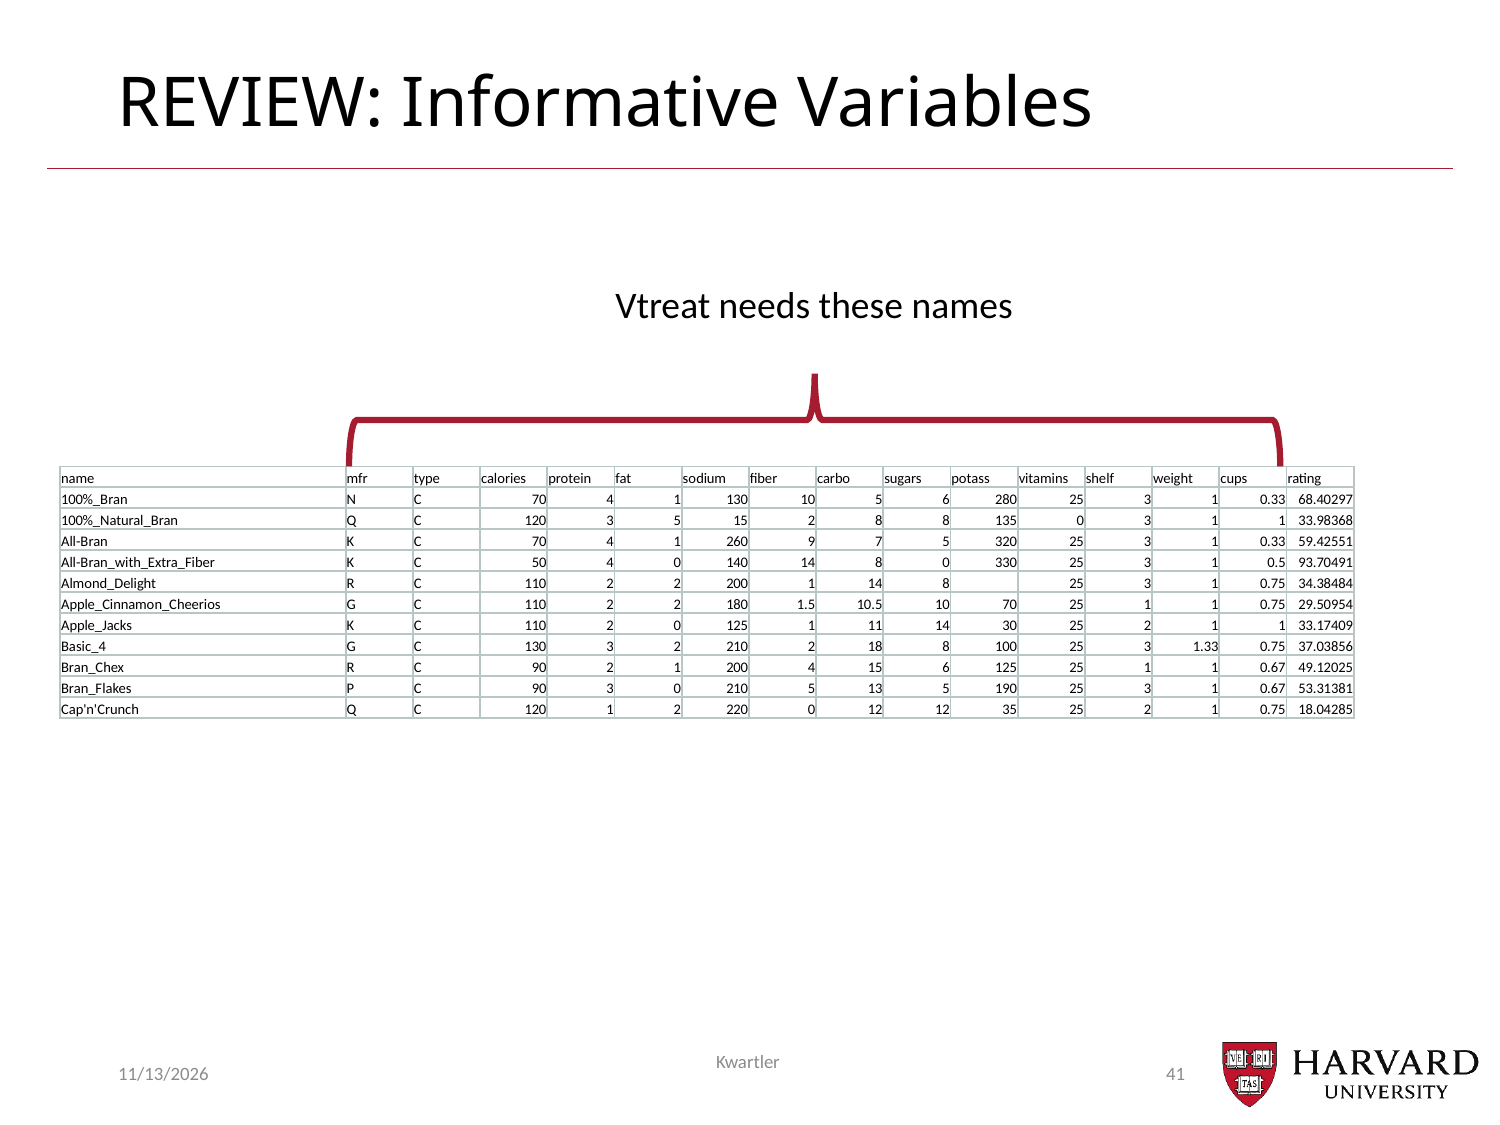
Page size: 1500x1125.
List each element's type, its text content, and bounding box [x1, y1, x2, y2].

table_cell G [347, 635, 412, 654]
table_cell 1 [548, 698, 614, 717]
table_cell 14 [750, 551, 815, 570]
table_cell 53.31381 [1287, 677, 1353, 696]
table_cell 3 [548, 677, 614, 696]
table_cell 90 [481, 656, 546, 675]
table_header mfr [347, 467, 412, 486]
table_header weight [1153, 467, 1218, 486]
table_cell 35 [951, 698, 1017, 717]
table_cell 1.5 [750, 593, 815, 612]
table_cell 5 [817, 488, 882, 507]
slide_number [103, 1042, 441, 1103]
table_cell 10 [750, 488, 815, 507]
table_cell All-Bran [61, 530, 345, 549]
table_cell N [347, 488, 412, 507]
table_cell 1 [1153, 698, 1218, 717]
table_cell 25 [1019, 698, 1084, 717]
table_cell 25 [1019, 614, 1084, 633]
table_cell Q [347, 698, 412, 717]
text_box Kwartler [496, 1042, 1004, 1103]
table_cell 70 [481, 488, 546, 507]
table_cell 0 [750, 698, 815, 717]
table_header vitamins [1019, 467, 1084, 486]
picture [1200, 1024, 1500, 1125]
table_cell 12 [884, 698, 950, 717]
table_header carbo [817, 467, 882, 486]
table_cell 5 [884, 530, 950, 549]
table_cell 34.38484 [1287, 572, 1353, 591]
table_cell Bran_Flakes [61, 677, 345, 696]
table_cell 1.33 [1153, 635, 1218, 654]
table_cell 5 [750, 677, 815, 696]
table_cell 33.98368 [1287, 509, 1353, 528]
table_cell 4 [750, 656, 815, 675]
table_header cups [1220, 467, 1286, 486]
table_header sugars [884, 467, 950, 486]
table_cell 130 [481, 635, 546, 654]
table_cell Bran_Chex [61, 656, 345, 675]
table_cell 140 [683, 551, 748, 570]
table_cell Apple_Jacks [61, 614, 345, 633]
table_cell 120 [481, 698, 546, 717]
table_cell R [347, 656, 412, 675]
table_cell 2 [750, 509, 815, 528]
table_cell 200 [683, 572, 748, 591]
table_cell 0.75 [1220, 593, 1286, 612]
text_box [348, 373, 1281, 467]
table_cell 10.5 [817, 593, 882, 612]
table_cell 12 [817, 698, 882, 717]
table_cell 0.75 [1220, 698, 1286, 717]
table_cell 15 [817, 656, 882, 675]
table_cell 320 [951, 530, 1017, 549]
table_cell 1 [1153, 551, 1218, 570]
table_cell 70 [951, 593, 1017, 612]
table_cell R [347, 572, 412, 591]
table_cell Almond_Delight [61, 572, 345, 591]
table_cell 200 [683, 656, 748, 675]
table_cell 29.50954 [1287, 593, 1353, 612]
table_cell 14 [884, 614, 950, 633]
table_cell 8 [817, 509, 882, 528]
table_cell 2 [615, 635, 681, 654]
table_cell 180 [683, 593, 748, 612]
table_cell 14 [817, 572, 882, 591]
table_header type [414, 467, 479, 486]
table_cell C [414, 656, 479, 675]
table_header fat [615, 467, 681, 486]
table_cell 6 [884, 488, 950, 507]
table_cell 1 [1153, 656, 1218, 675]
table_cell 0.33 [1220, 530, 1286, 549]
table_cell 93.70491 [1287, 551, 1353, 570]
table_cell 2 [1086, 614, 1151, 633]
table_cell 3 [1086, 551, 1151, 570]
table_cell 3 [548, 509, 614, 528]
table_cell 2 [548, 593, 614, 612]
table_cell 1 [1220, 509, 1286, 528]
table_cell 0 [615, 677, 681, 696]
table_cell 1 [1153, 677, 1218, 696]
table_cell 125 [683, 614, 748, 633]
table_cell 37.03856 [1287, 635, 1353, 654]
table_cell All-Bran_with_Extra_Fiber [61, 551, 345, 570]
table_cell 2 [548, 614, 614, 633]
title REVIEW: Informative Variables [103, 59, 1397, 157]
table_cell 1 [1086, 593, 1151, 612]
table_cell 1 [750, 572, 815, 591]
table_cell 1 [615, 488, 681, 507]
table_cell C [414, 698, 479, 717]
table_cell 25 [1019, 551, 1084, 570]
table_cell 3 [1086, 635, 1151, 654]
table_cell 0.75 [1220, 572, 1286, 591]
table_cell 0 [1019, 509, 1084, 528]
table_cell 110 [481, 593, 546, 612]
table_cell 1 [1153, 593, 1218, 612]
table_cell Basic_4 [61, 635, 345, 654]
table_cell C [414, 551, 479, 570]
table_cell 260 [683, 530, 748, 549]
table_cell 2 [750, 635, 815, 654]
table_header fiber [750, 467, 815, 486]
table_header shelf [1086, 467, 1151, 486]
table_cell 3 [548, 635, 614, 654]
table_cell 1 [750, 614, 815, 633]
table_cell 25 [1019, 530, 1084, 549]
table_cell 25 [1019, 656, 1084, 675]
table_cell 25 [1019, 677, 1084, 696]
table_cell 25 [1019, 572, 1084, 591]
table_cell C [414, 614, 479, 633]
table_cell 120 [481, 509, 546, 528]
table_cell K [347, 530, 412, 549]
table_cell 4 [548, 488, 614, 507]
table_cell C [414, 509, 479, 528]
table_header protein [548, 467, 614, 486]
table_cell 50 [481, 551, 546, 570]
table_cell 0.75 [1220, 635, 1286, 654]
table_cell C [414, 677, 479, 696]
table_cell 11 [817, 614, 882, 633]
table_cell 1 [1220, 614, 1286, 633]
table_cell 3 [1086, 572, 1151, 591]
table_cell 5 [884, 677, 950, 696]
table_cell 0 [615, 551, 681, 570]
table_cell 100 [951, 635, 1017, 654]
table_cell 25 [1019, 488, 1084, 507]
table_cell 3 [1086, 509, 1151, 528]
table_cell 2 [548, 572, 614, 591]
table_header potass [951, 467, 1017, 486]
table_cell 5 [615, 509, 681, 528]
table_cell 0.67 [1220, 677, 1286, 696]
table_cell C [414, 488, 479, 507]
table_cell 110 [481, 614, 546, 633]
table_cell K [347, 551, 412, 570]
table_cell 2 [615, 593, 681, 612]
table_cell 8 [884, 572, 950, 591]
table_cell 2 [615, 698, 681, 717]
table_cell 4 [548, 551, 614, 570]
table_cell 25 [1019, 635, 1084, 654]
table_cell 10 [884, 593, 950, 612]
text_box Vtreat needs these names [600, 273, 1029, 334]
table_cell 330 [951, 551, 1017, 570]
table_cell 190 [951, 677, 1017, 696]
table_cell C [414, 530, 479, 549]
table_cell 33.17409 [1287, 614, 1353, 633]
table_cell 3 [1086, 488, 1151, 507]
table_cell Q [347, 509, 412, 528]
table_cell 125 [951, 656, 1017, 675]
table_cell 110 [481, 572, 546, 591]
table_cell 0.5 [1220, 551, 1286, 570]
table_cell 0 [615, 614, 681, 633]
table_cell C [414, 572, 479, 591]
table_cell 100%_Natural_Bran [61, 509, 345, 528]
table_cell 0.33 [1220, 488, 1286, 507]
table_cell C [414, 593, 479, 612]
table_cell G [347, 593, 412, 612]
table_cell 3 [1086, 530, 1151, 549]
table_cell 15 [683, 509, 748, 528]
slide_number 41 [1059, 1042, 1200, 1103]
table_cell 0.67 [1220, 656, 1286, 675]
table_cell 49.12025 [1287, 656, 1353, 675]
table_cell P [347, 677, 412, 696]
table_cell 25 [1019, 593, 1084, 612]
table_cell 8 [884, 635, 950, 654]
table_header sodium [683, 467, 748, 486]
table_cell 2 [1086, 698, 1151, 717]
table_cell 90 [481, 677, 546, 696]
table_cell 30 [951, 614, 1017, 633]
table_cell 1 [1153, 509, 1218, 528]
table_header rating [1287, 467, 1353, 486]
table_cell 18.04285 [1287, 698, 1353, 717]
table_cell 1 [1153, 614, 1218, 633]
table_cell 130 [683, 488, 748, 507]
table_cell 13 [817, 677, 882, 696]
table_cell 8 [817, 551, 882, 570]
table_cell [951, 572, 1017, 591]
table_cell 100%_Bran [61, 488, 345, 507]
table_cell 220 [683, 698, 748, 717]
table_cell 1 [1086, 656, 1151, 675]
table_cell 210 [683, 677, 748, 696]
table_cell 18 [817, 635, 882, 654]
table_cell 2 [548, 656, 614, 675]
table_cell 210 [683, 635, 748, 654]
table_cell 0 [884, 551, 950, 570]
table_cell 4 [548, 530, 614, 549]
table_cell 1 [1153, 572, 1218, 591]
table_cell 9 [750, 530, 815, 549]
table_cell 2 [615, 572, 681, 591]
table_cell Cap'n'Crunch [61, 698, 345, 717]
table_cell 3 [1086, 677, 1151, 696]
table_cell 1 [1153, 530, 1218, 549]
table_cell 1 [615, 656, 681, 675]
table_cell 59.42551 [1287, 530, 1353, 549]
table_cell Apple_Cinnamon_Cheerios [61, 593, 345, 612]
table_header calories [481, 467, 546, 486]
table_cell 68.40297 [1287, 488, 1353, 507]
table_header name [61, 467, 345, 486]
table_cell 7 [817, 530, 882, 549]
table_cell C [414, 635, 479, 654]
table_cell 1 [615, 530, 681, 549]
table_cell 8 [884, 509, 950, 528]
table_cell 70 [481, 530, 546, 549]
table_cell 135 [951, 509, 1017, 528]
table_cell K [347, 614, 412, 633]
table_cell 6 [884, 656, 950, 675]
table_cell 280 [951, 488, 1017, 507]
table_cell 1 [1153, 488, 1218, 507]
